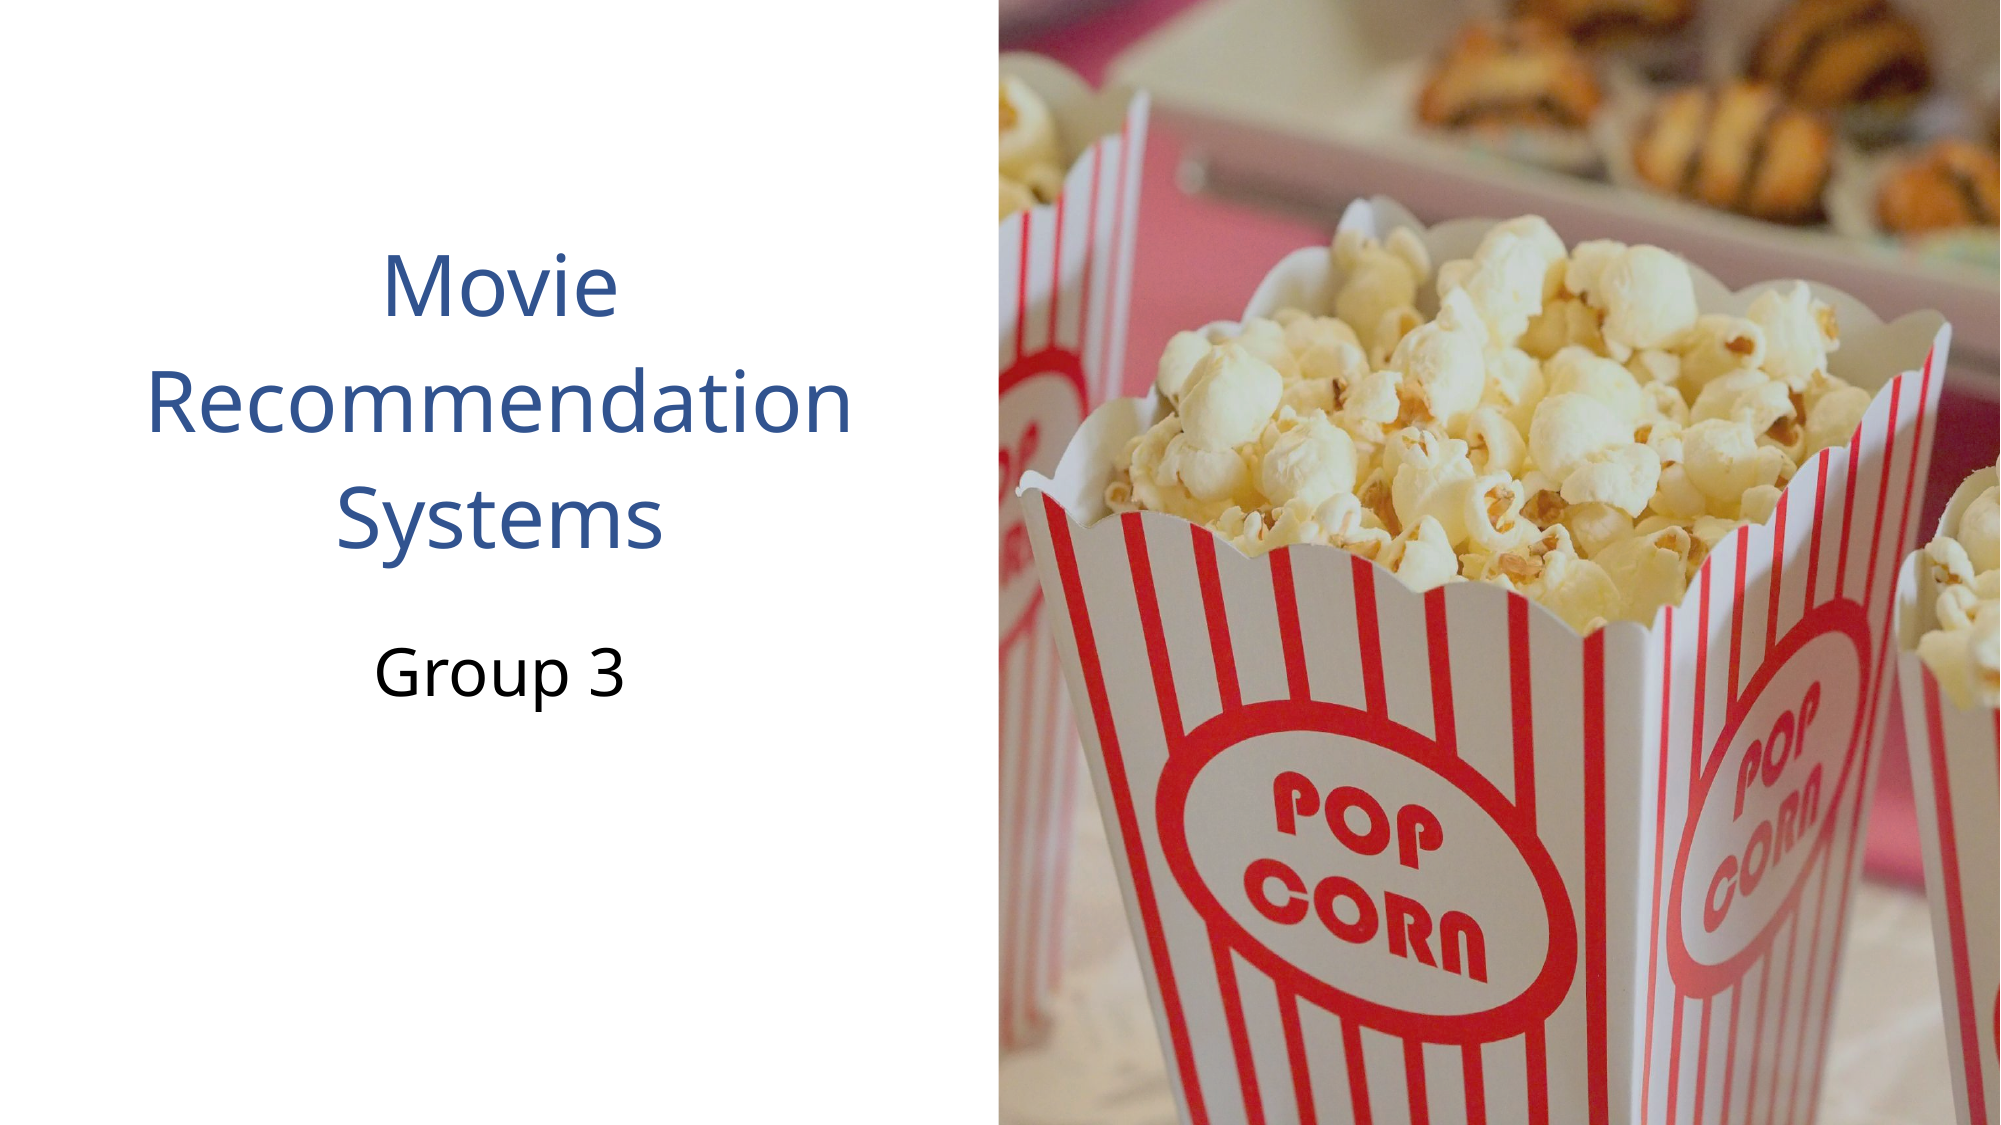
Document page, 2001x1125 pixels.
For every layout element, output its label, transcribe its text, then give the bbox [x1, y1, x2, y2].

subtitle Group 3 [58, 605, 943, 950]
title Movie Recommendation Systems [58, 203, 943, 594]
picture [998, 0, 2000, 1125]
